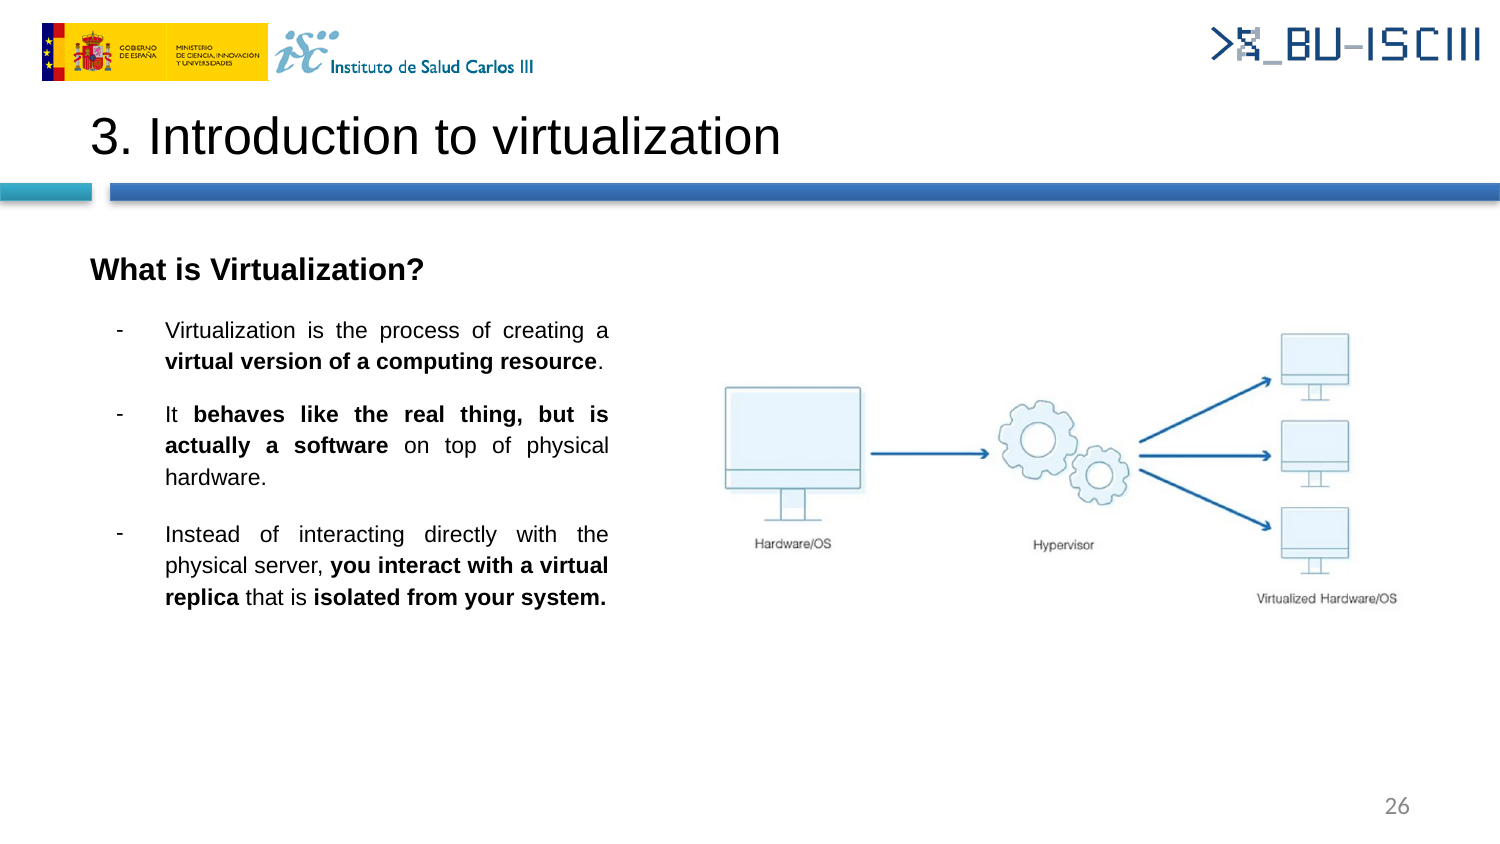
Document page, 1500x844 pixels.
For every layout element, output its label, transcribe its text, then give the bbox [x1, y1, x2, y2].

picture [1201, 0, 1492, 85]
picture [690, 311, 1424, 645]
picture [42, 23, 593, 81]
list What is Virtualization? Virtualization is the process of creating a virtual version of a computing resource. It behaves like the real thing, but is actually a software on top of physical hardware. Instead of interacting directly with the physical server, you interact with a virtual replica that is isolated from your system. [75, 235, 625, 754]
title 3. Introduction to virtualization [75, 85, 1425, 183]
slide_number ‹#› [1074, 782, 1425, 827]
